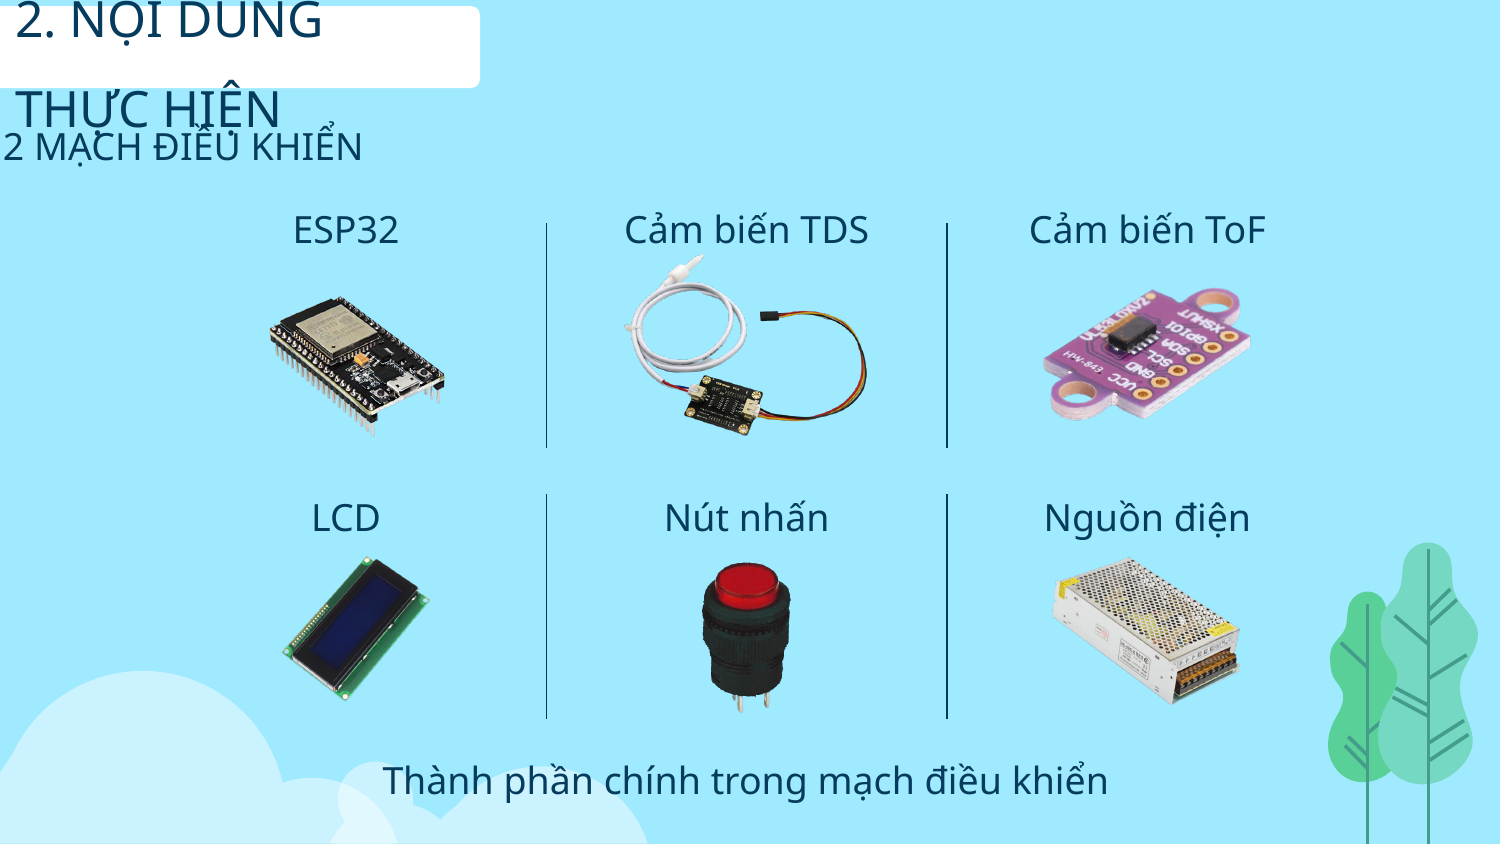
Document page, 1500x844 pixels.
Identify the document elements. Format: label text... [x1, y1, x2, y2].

title LCD [183, 473, 509, 555]
title Nút nhấn [584, 473, 910, 555]
picture [261, 277, 454, 445]
title Nguồn điện [984, 473, 1311, 555]
text_box 2. NỘI DUNG THỰC HIỆN [0, 5, 480, 90]
title ESP32 [183, 185, 509, 267]
title Cảm biến TDS [584, 185, 910, 267]
title Thành phần chính trong mạch điều khiển [113, 741, 1379, 821]
title Cảm biến ToF [984, 185, 1311, 267]
picture [1038, 283, 1254, 423]
picture [268, 537, 447, 717]
picture [692, 559, 800, 717]
picture [620, 249, 869, 445]
text_box 2.2 MẠCH ĐIỀU KHIỂN [0, 92, 379, 176]
picture [1050, 531, 1243, 724]
